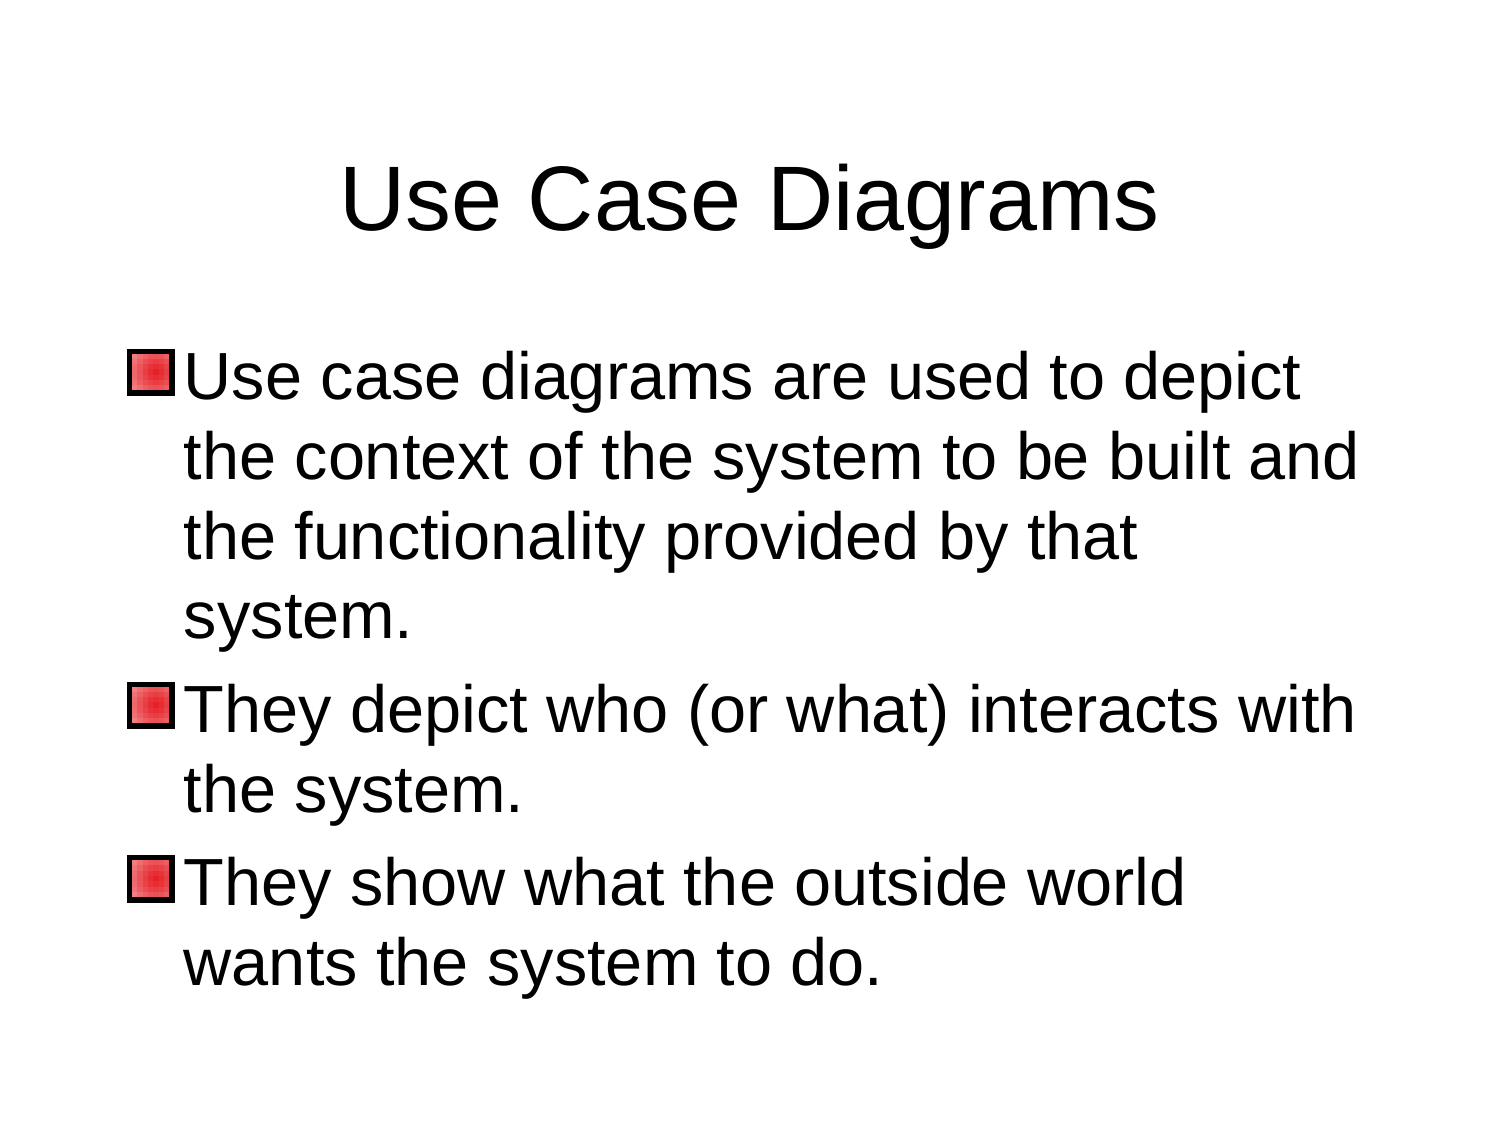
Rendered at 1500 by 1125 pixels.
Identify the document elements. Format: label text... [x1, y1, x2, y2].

picture [127, 855, 175, 903]
picture [127, 349, 175, 396]
list Use case diagrams are used to depict the context of the system to be built and the functionality provided by that system. They depict who (or what) interacts with the system. They show what the outside world wants the system to do. [112, 324, 1388, 1000]
title Use Case Diagrams [112, 99, 1388, 288]
picture [127, 682, 175, 729]
